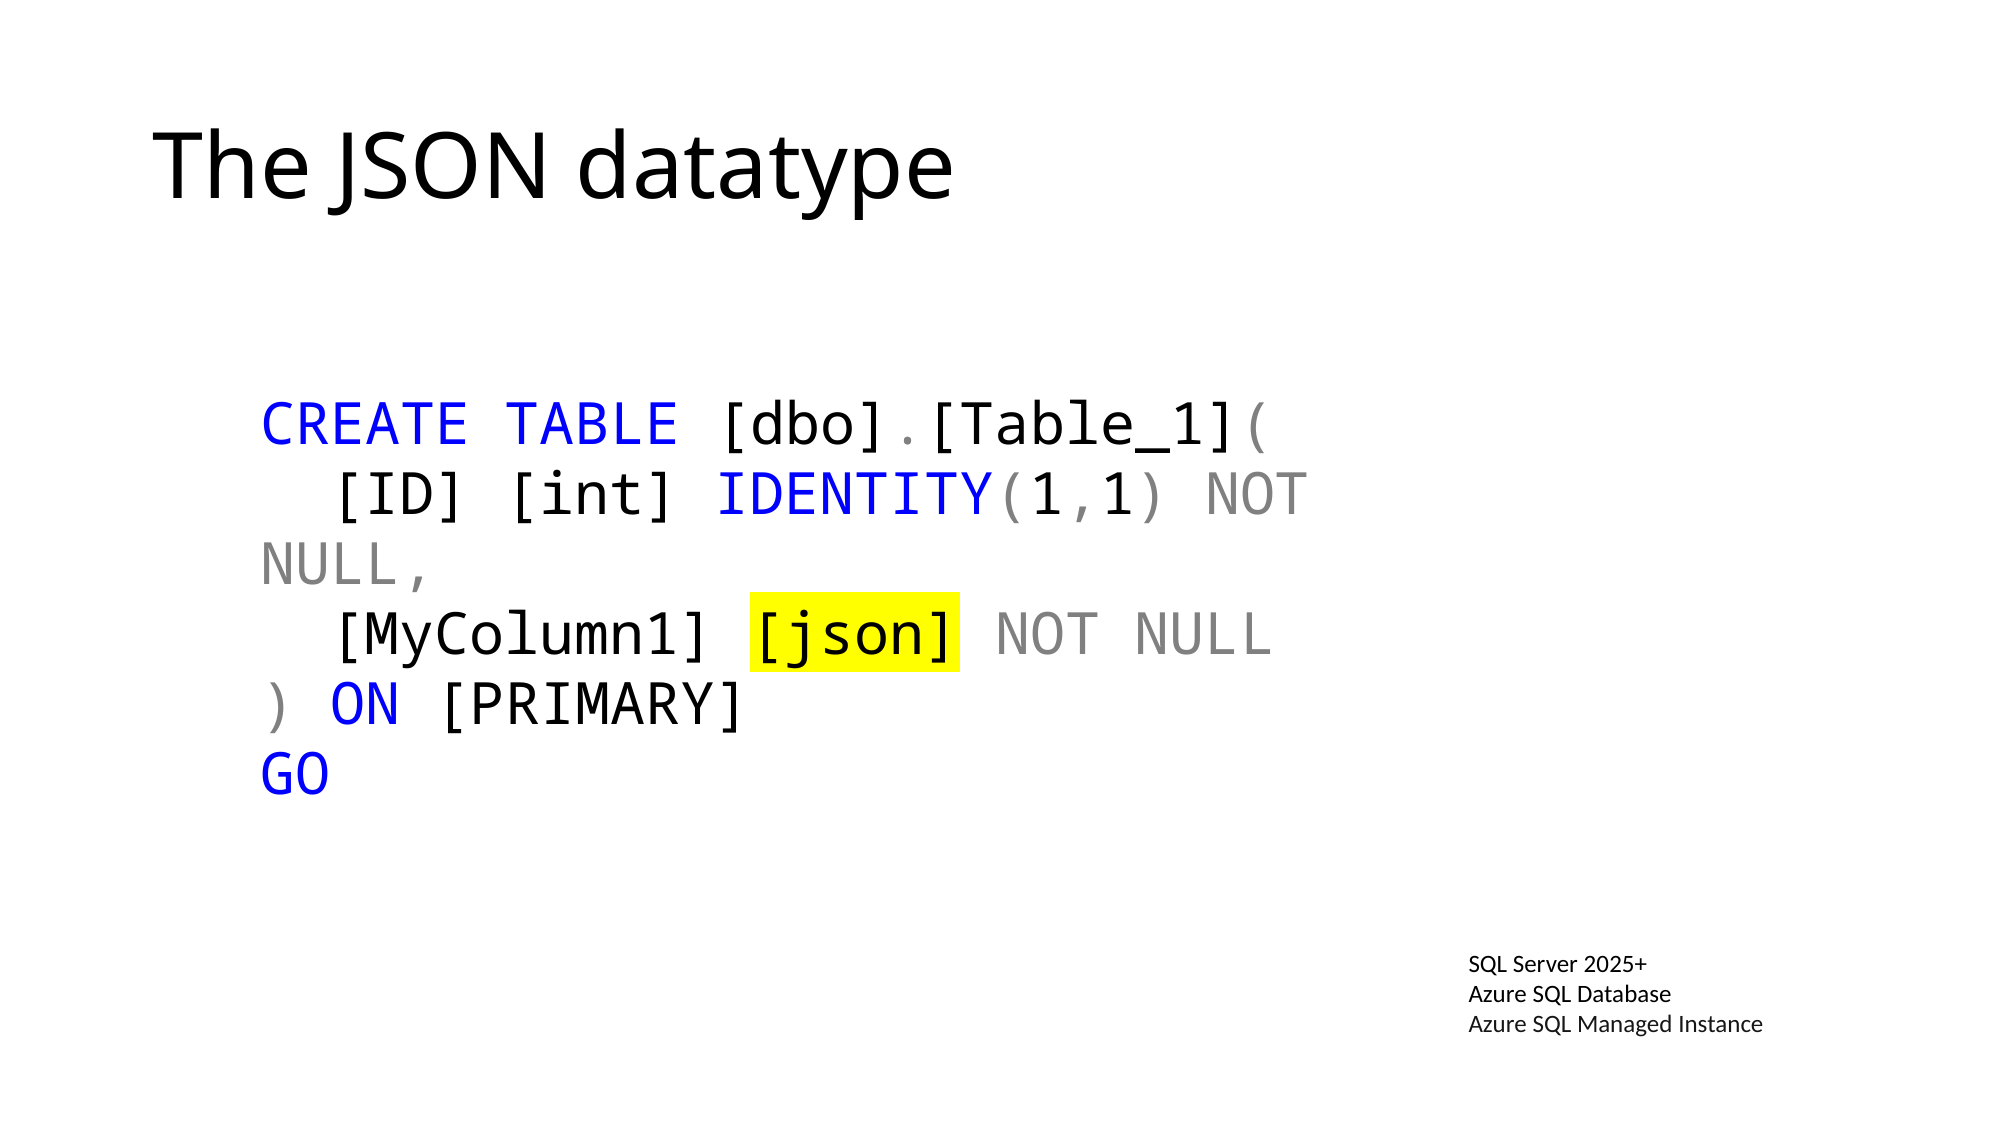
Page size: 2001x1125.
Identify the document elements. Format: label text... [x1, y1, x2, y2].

title The JSON datatype [137, 59, 1863, 278]
text_box SQL Server 2025+ Azure SQL Database Azure SQL Managed Instance [1453, 939, 1940, 1045]
text_box CREATE TABLE [dbo].[Table_1]( [ID] [int] IDENTITY(1,1) NOT NULL, [MyColumn1] [json] NOT NULL ) ON [PRIMARY] GO [245, 378, 1523, 814]
